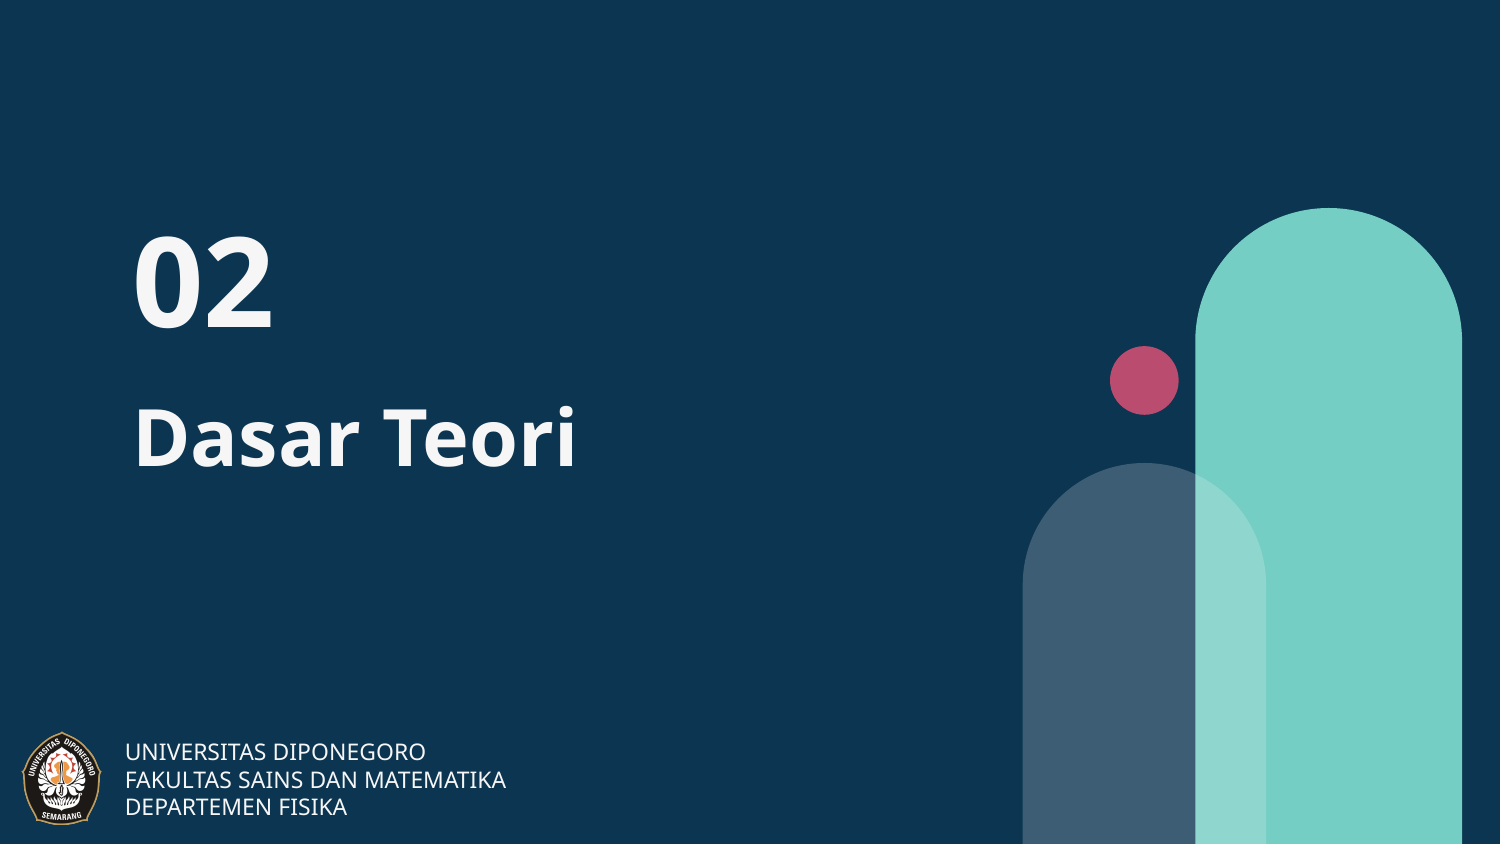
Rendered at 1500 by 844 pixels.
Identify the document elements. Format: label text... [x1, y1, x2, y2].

picture [13, 730, 111, 826]
text_box UNIVERSITAS DIPONEGORO FAKULTAS SAINS DAN MATEMATIKA DEPARTEMEN FISIKA [112, 730, 737, 828]
title 02 [116, 207, 335, 347]
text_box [1022, 207, 1463, 844]
title Dasar Teori [116, 372, 698, 511]
